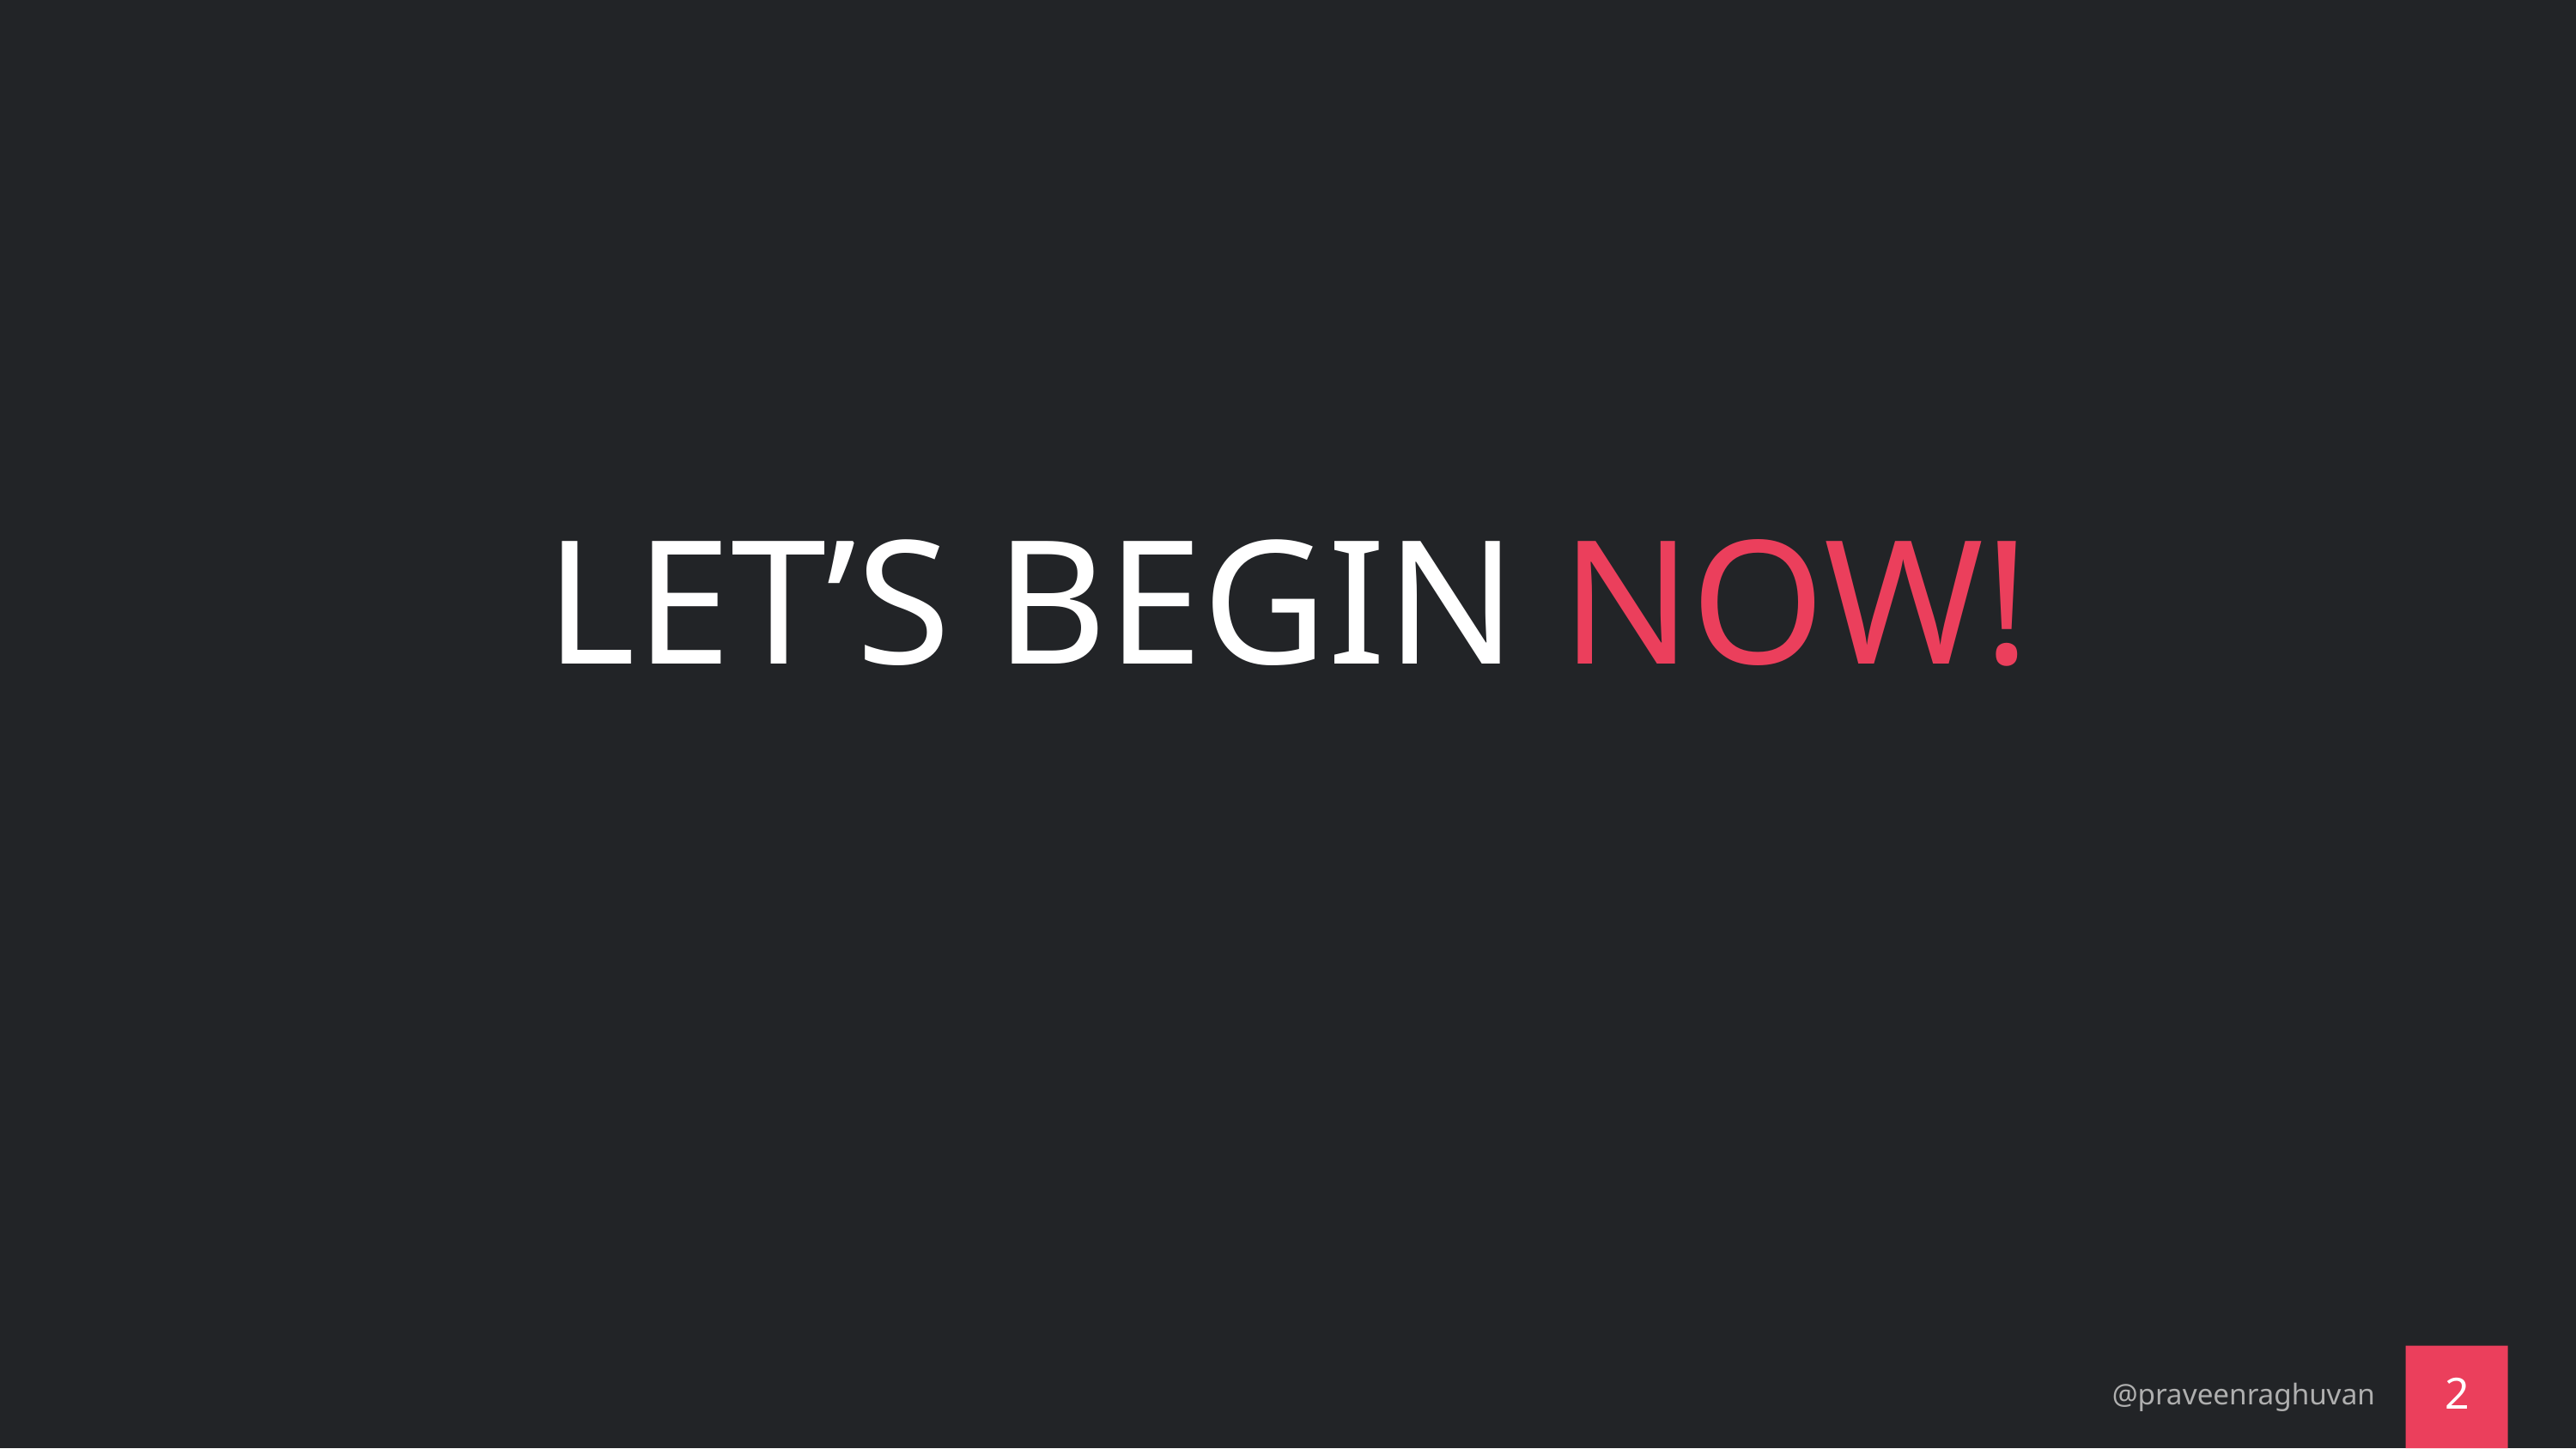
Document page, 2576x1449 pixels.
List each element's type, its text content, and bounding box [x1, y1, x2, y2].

footer @praveenraghuvan [1519, 1356, 2389, 1434]
slide_number 2 [2404, 1356, 2509, 1434]
title LET’S BEGIN NOW! [200, 372, 2376, 704]
